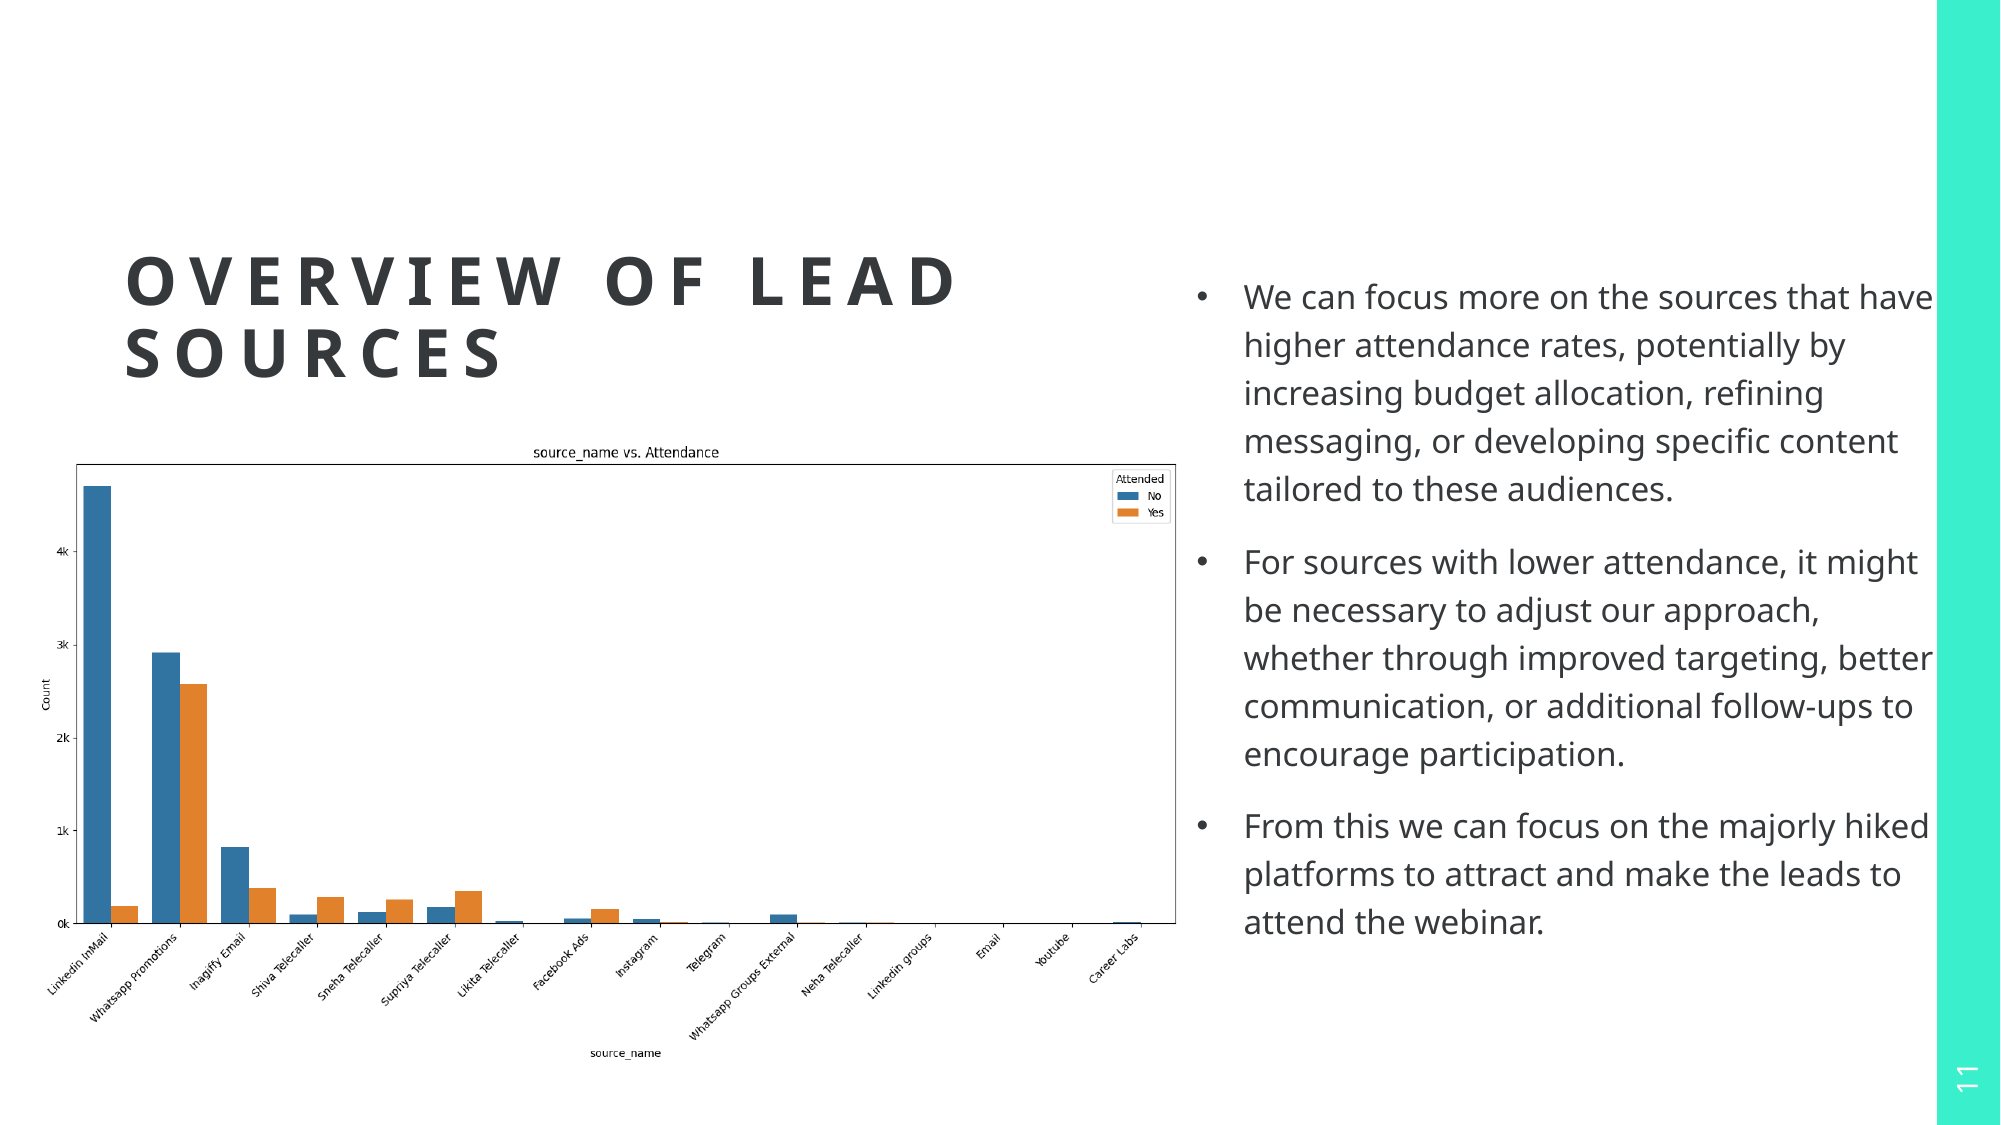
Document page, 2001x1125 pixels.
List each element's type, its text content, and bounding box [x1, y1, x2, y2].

slide_number 11 [1937, 1032, 2000, 1125]
title Overview of Lead Sources [124, 105, 1273, 392]
list We can focus more on the sources that have higher attendance rates, potentially by increasing budget allocation, refining messaging, or developing specific content tailored to these audiences. For sources with lower attendance, it might be necessary to adjust our approach, whether through improved targeting, better communication, or additional follow-ups to encourage participation. From this we can focus on the majorly hiked platforms to attract and make the leads to attend the webinar. [1196, 654, 1937, 942]
picture [33, 438, 1182, 1067]
